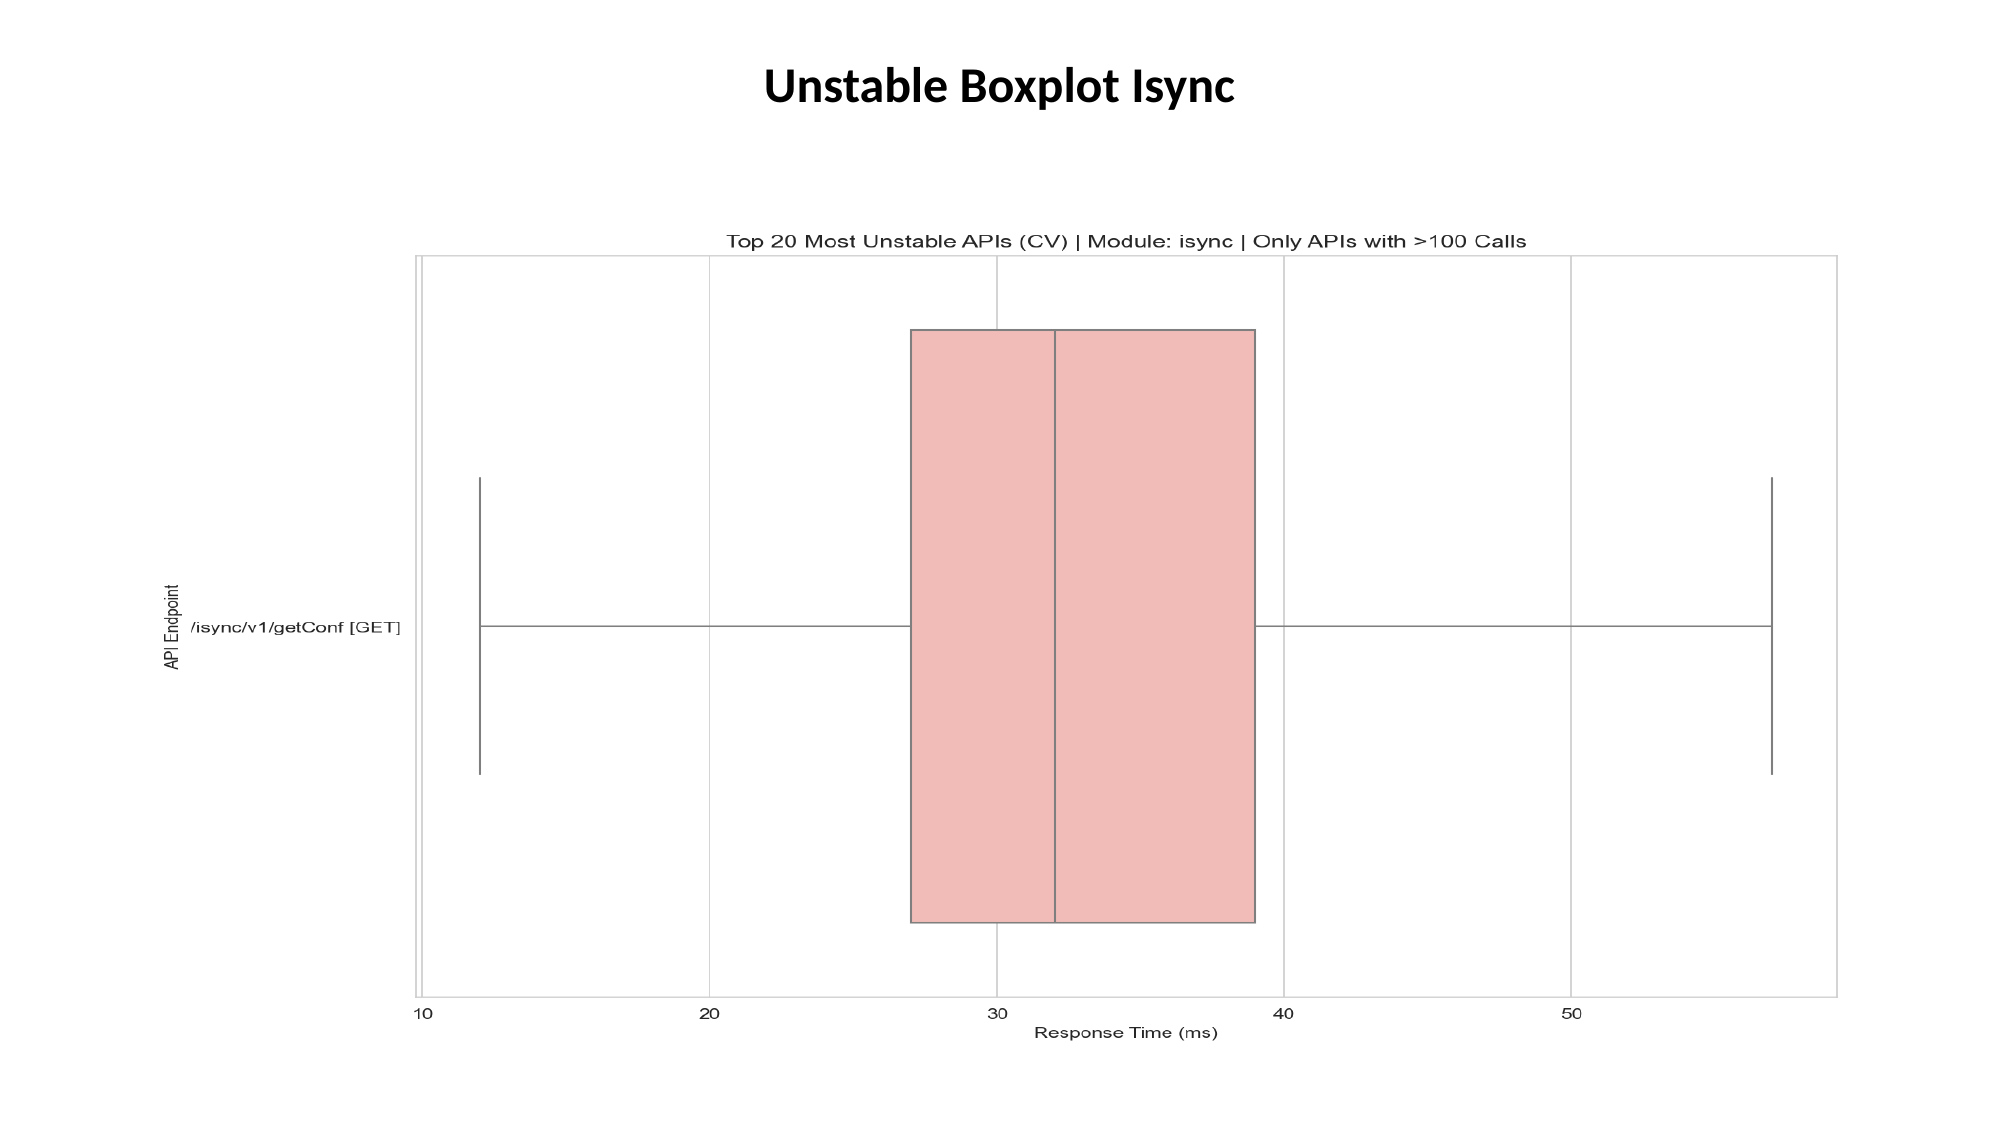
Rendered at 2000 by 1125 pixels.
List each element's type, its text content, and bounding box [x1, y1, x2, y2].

picture [149, 224, 1850, 1051]
text_box Unstable Boxplot Isync [749, 44, 1251, 120]
